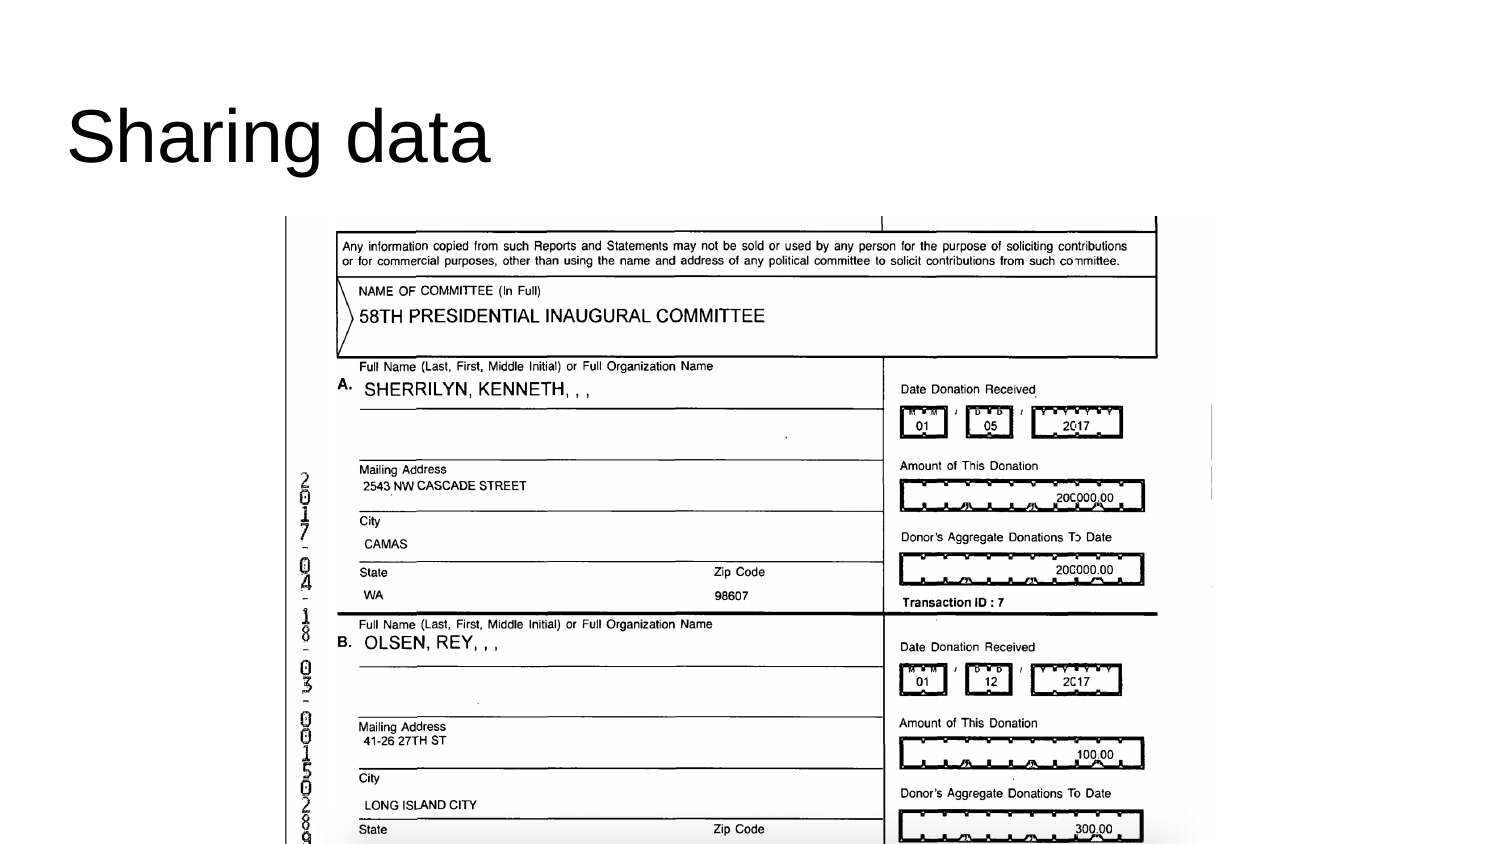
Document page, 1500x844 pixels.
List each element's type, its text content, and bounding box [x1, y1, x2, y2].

title Sharing data [51, 72, 1449, 167]
picture [285, 216, 1215, 844]
